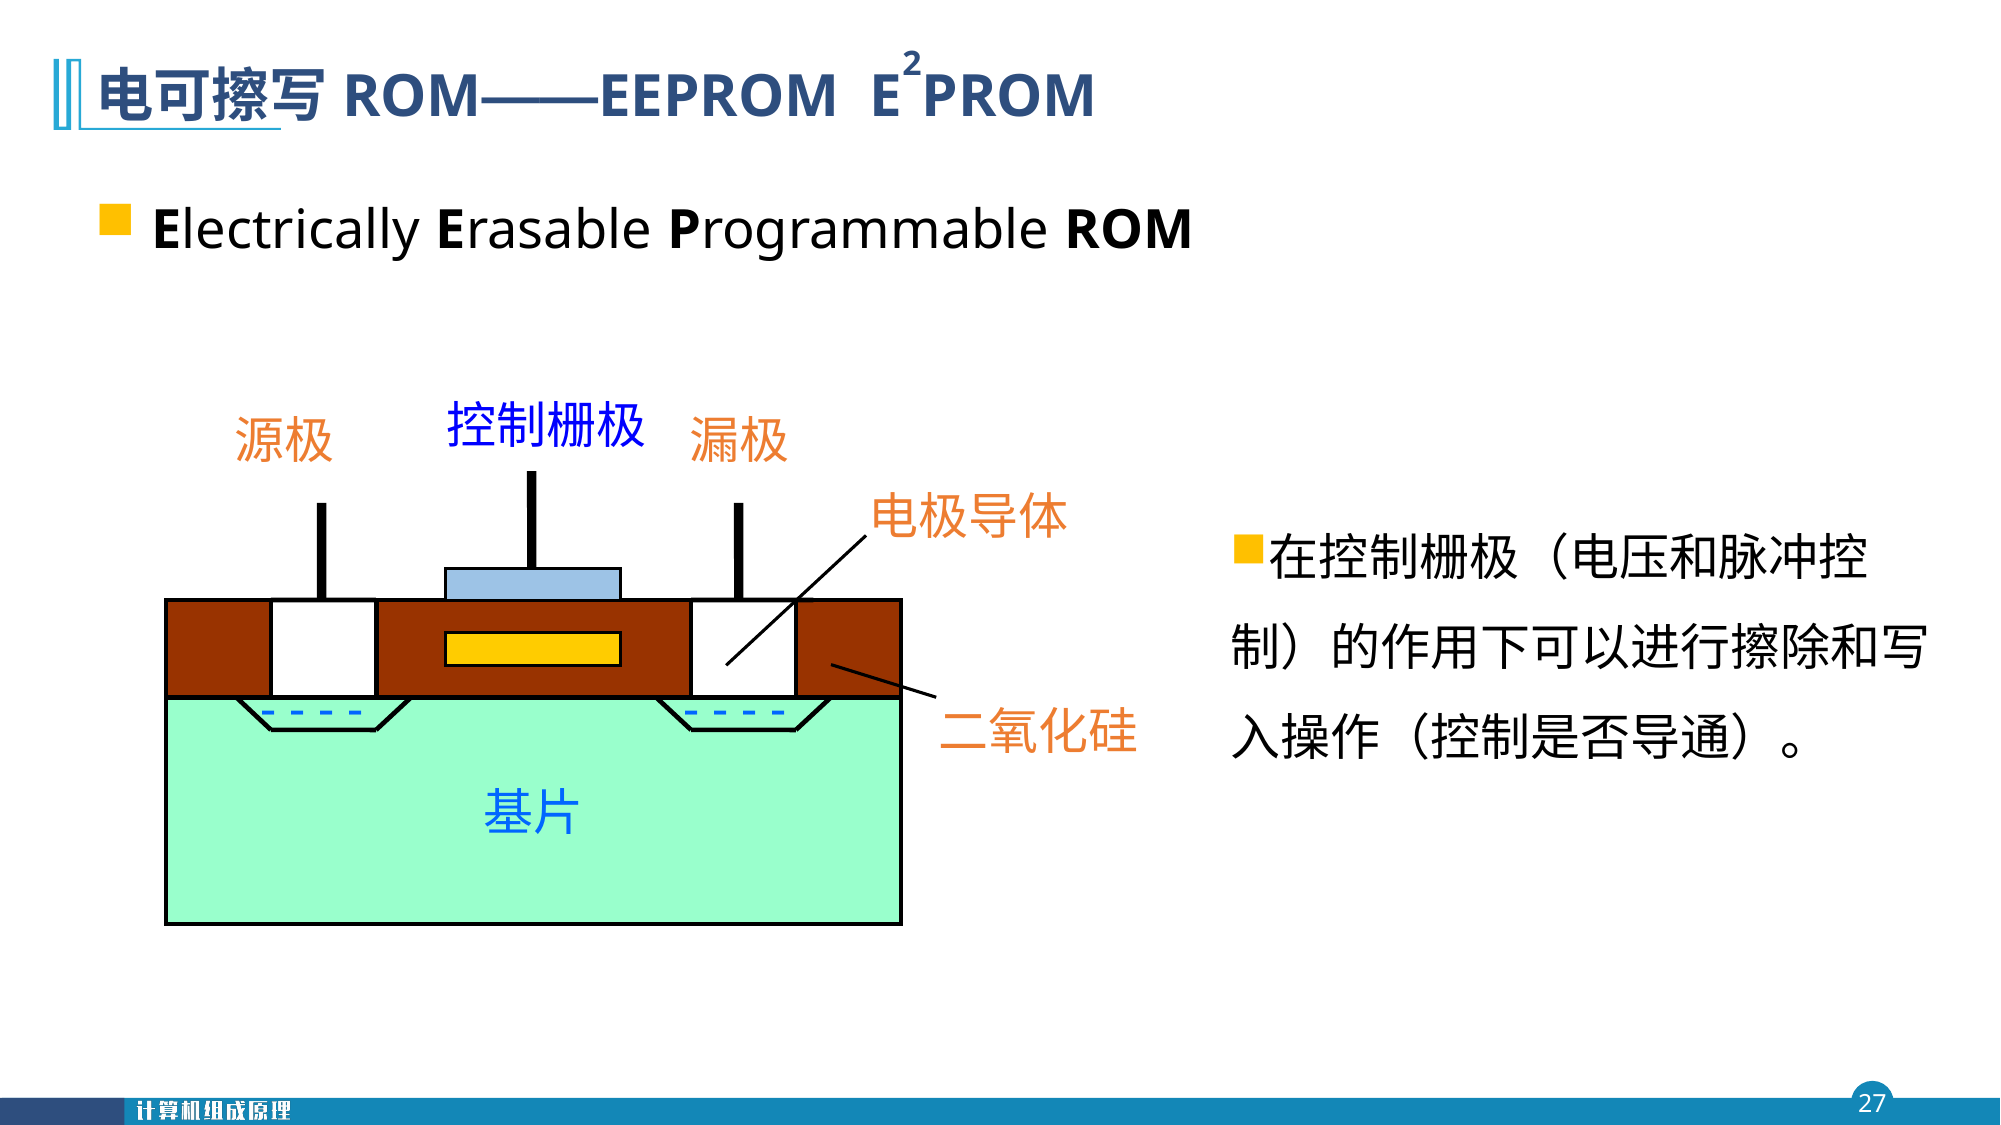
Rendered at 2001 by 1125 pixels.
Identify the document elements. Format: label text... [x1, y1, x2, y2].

text_box 在控制栅极（电压和脉冲控制）的作用下可以进行擦除和写入操作（控制是否导通）。 [1217, 488, 1961, 775]
list Electrically Erasable Programmable ROM [80, 154, 1805, 1080]
title 电可擦写ROM——EEPROM E2PROM [80, 42, 1805, 144]
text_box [166, 391, 1217, 924]
